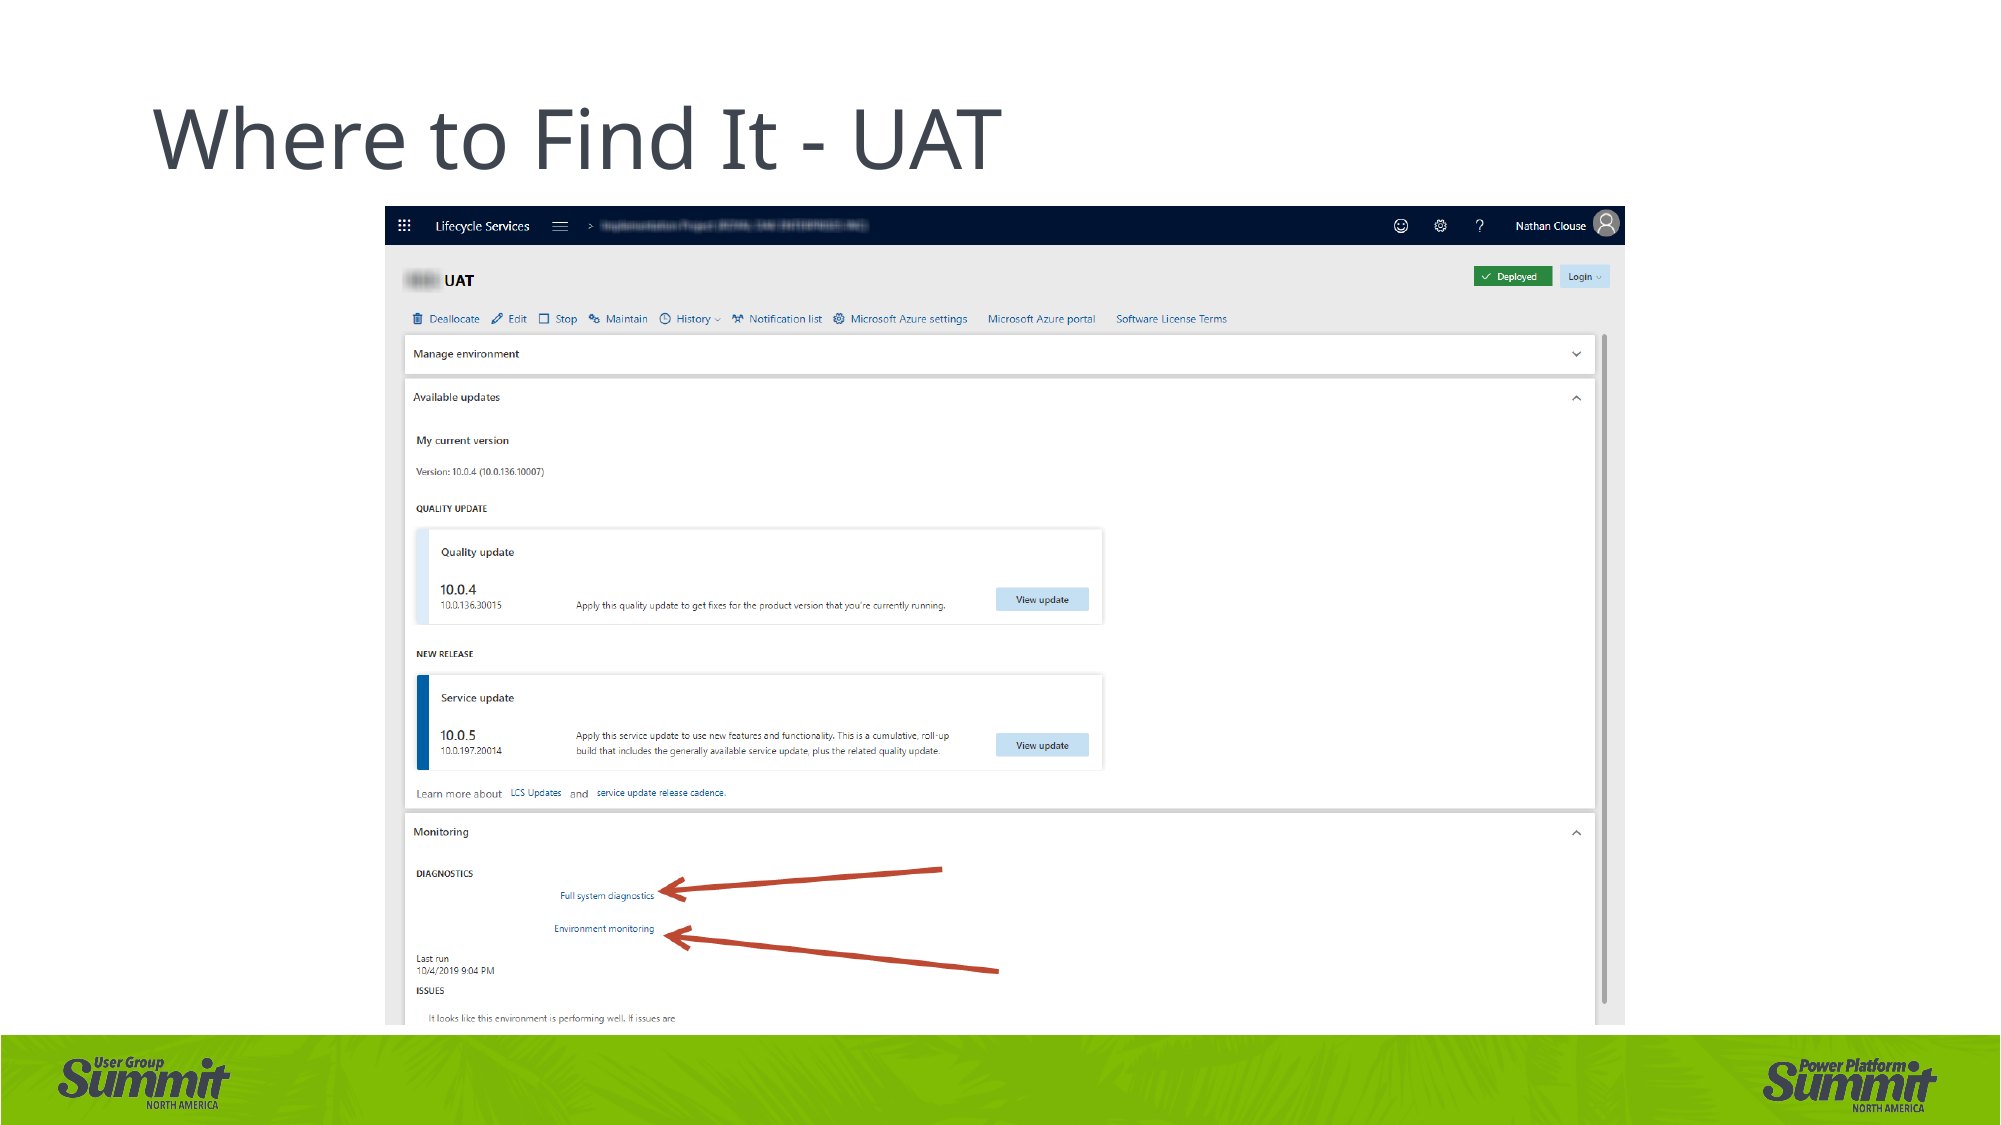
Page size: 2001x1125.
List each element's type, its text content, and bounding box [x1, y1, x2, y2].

title Where to Find It - UAT [137, 59, 1863, 225]
picture [385, 206, 1625, 1025]
picture [0, 1023, 2000, 1125]
